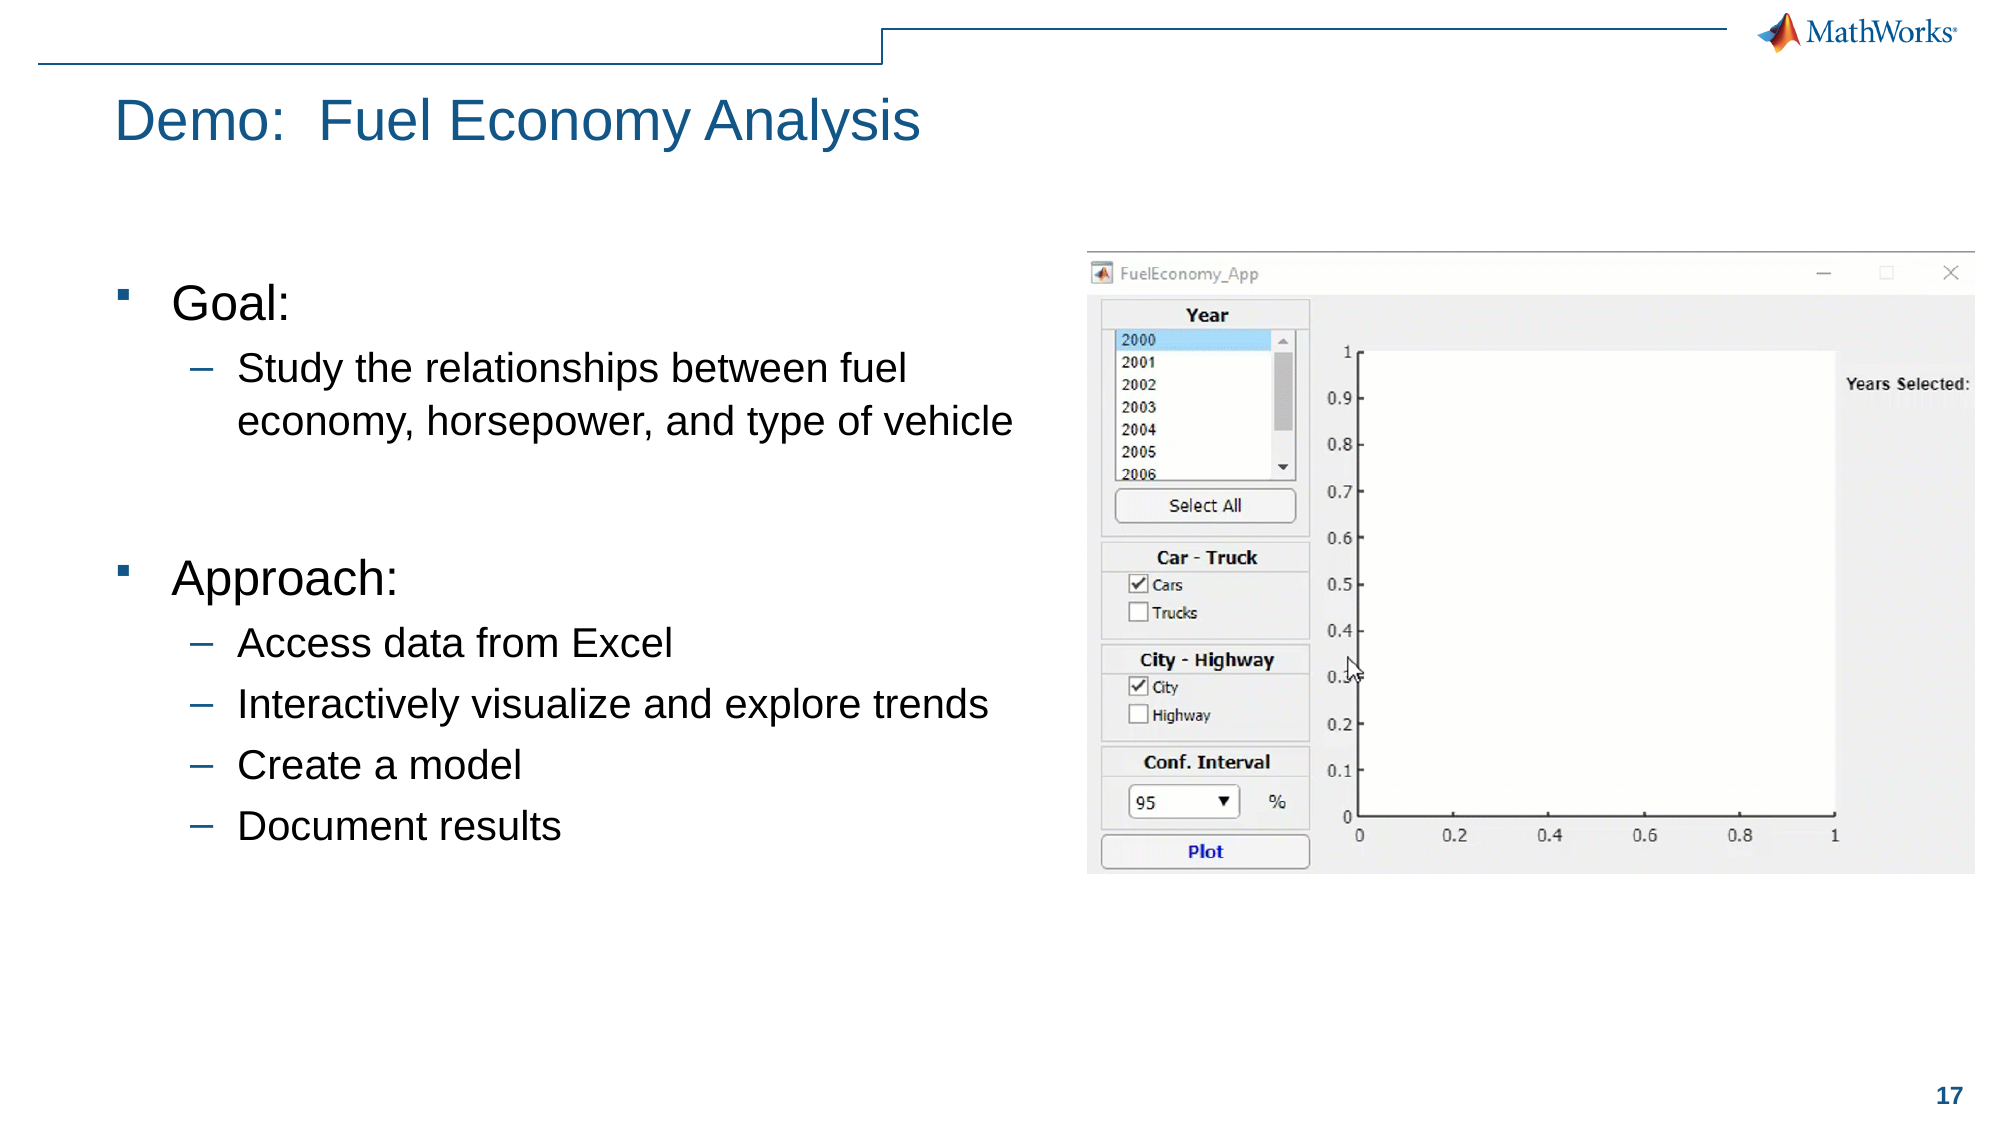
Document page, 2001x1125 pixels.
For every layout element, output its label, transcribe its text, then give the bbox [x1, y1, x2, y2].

picture [1751, 3, 1970, 63]
title Demo: Fuel Economy Analysis [99, 75, 1867, 238]
list Goal: Study the relationships between fuel economy, horsepower, and type of vehicle Approach: Access data from Excel Interactively visualize and explore trends Create a model Document results [99, 262, 1088, 1025]
picture [1087, 251, 1976, 874]
